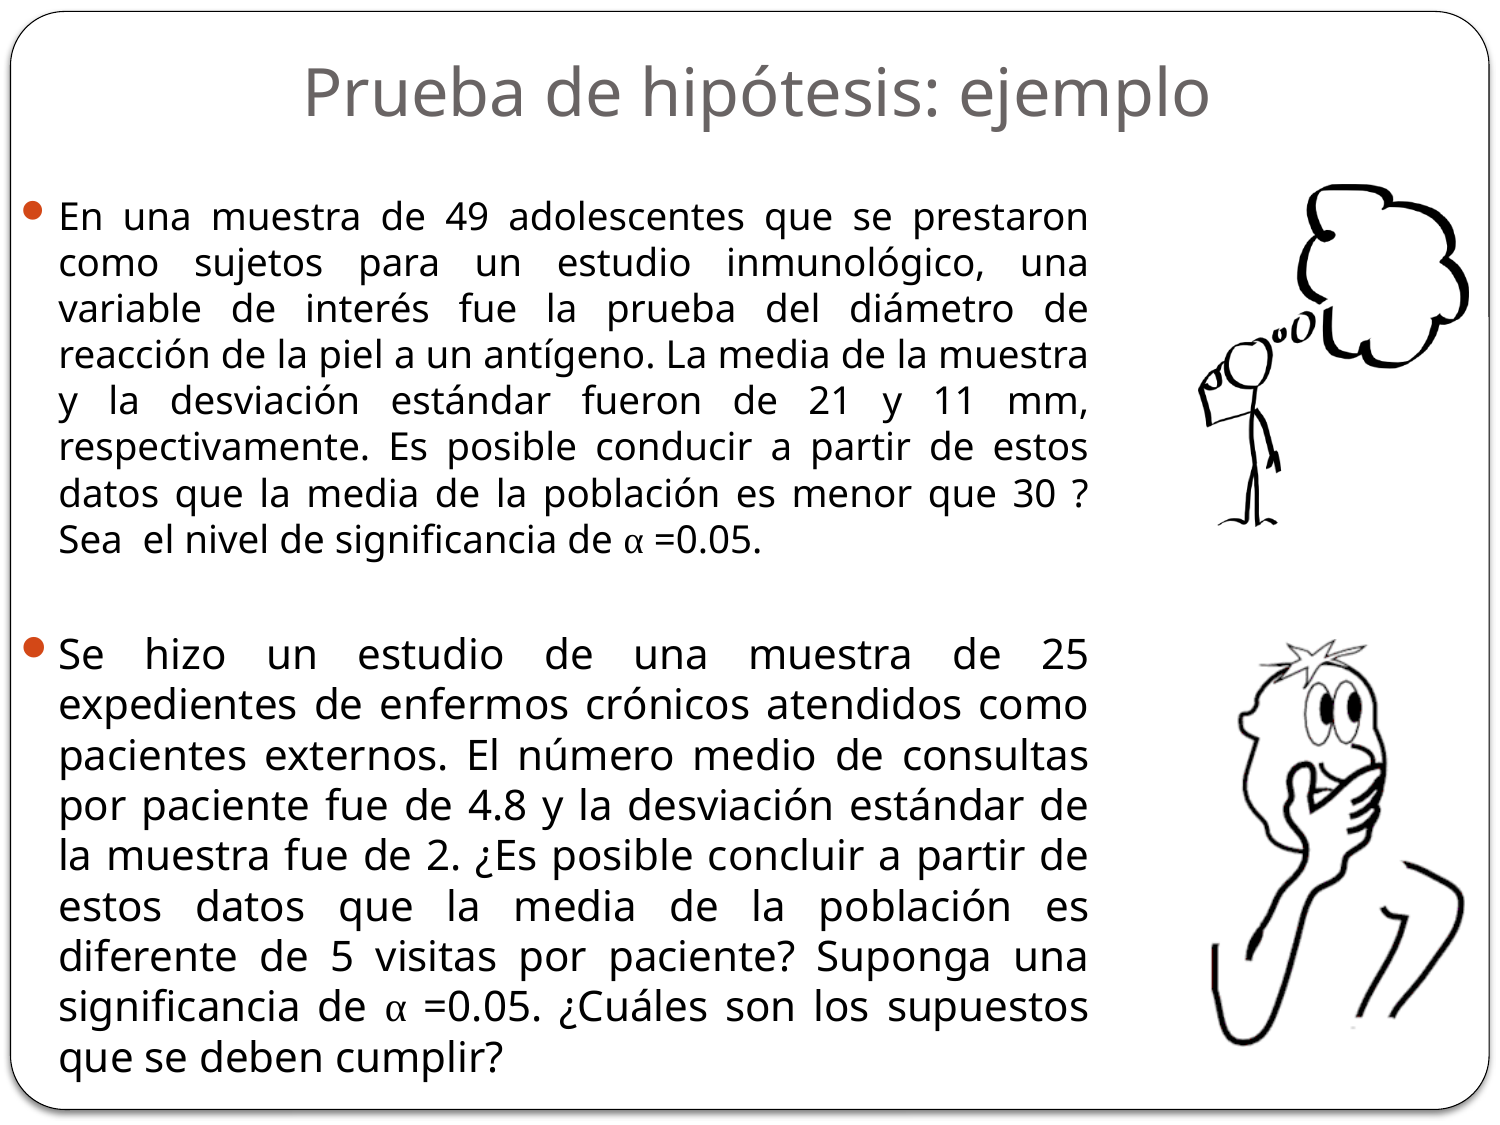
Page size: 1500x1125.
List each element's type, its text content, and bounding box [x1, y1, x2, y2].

text_box [25, 0, 76, 27]
picture [1198, 184, 1469, 528]
picture [1198, 638, 1471, 1048]
list En una muestra de 49 adolescentes que se prestaron como sujetos para un estudio inmunológico, una variable de interés fue la prueba del diámetro de reacción de la piel a un antígeno. La media de la muestra y la desviación estándar fueron de 21 y 11 mm, respectivamente. Es posible conducir a partir de estos datos que la media de la población es menor que 30 ? Sea el nivel de significancia de α =0.05. Se hizo un estudio de una muestra de 25 expedientes de enfermos crónicos atendidos como pacientes externos. El número medio de consultas por paciente fue de 4.8 y la desviación estándar de la muestra fue de 2. ¿Es posible concluir a partir de estos datos que la media de la población es diferente de 5 visitas por paciente? Suponga una significancia de α =0.05. ¿Cuáles son los supuestos que se deben cumplir? [5, 184, 1105, 1106]
text_box Prueba de hipótesis: ejemplo [60, 5, 1455, 145]
